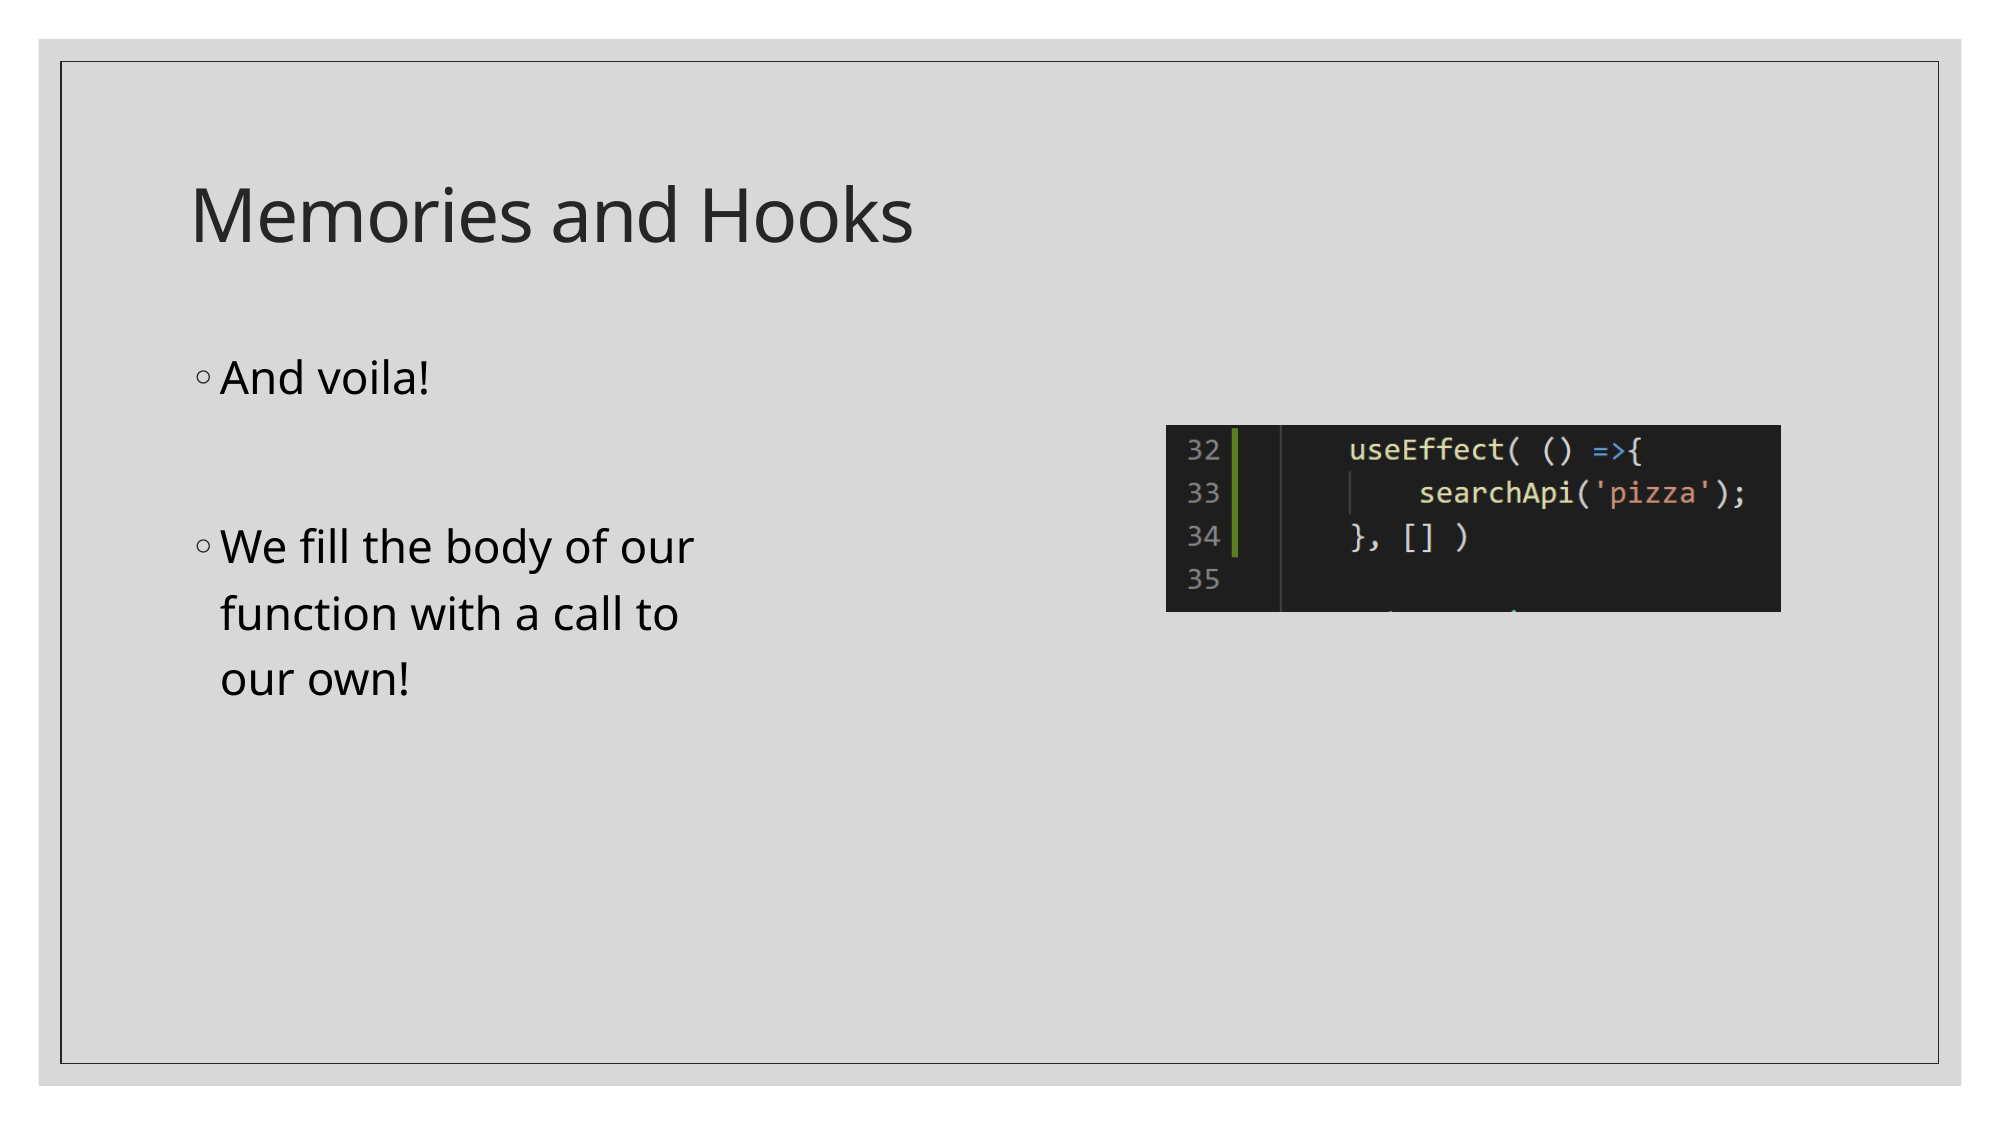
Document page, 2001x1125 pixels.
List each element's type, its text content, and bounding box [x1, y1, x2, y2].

title Memories and Hooks [174, 105, 1825, 331]
picture [1166, 425, 1781, 612]
list And voila! We fill the body of our function with a call to our own! [174, 330, 771, 962]
